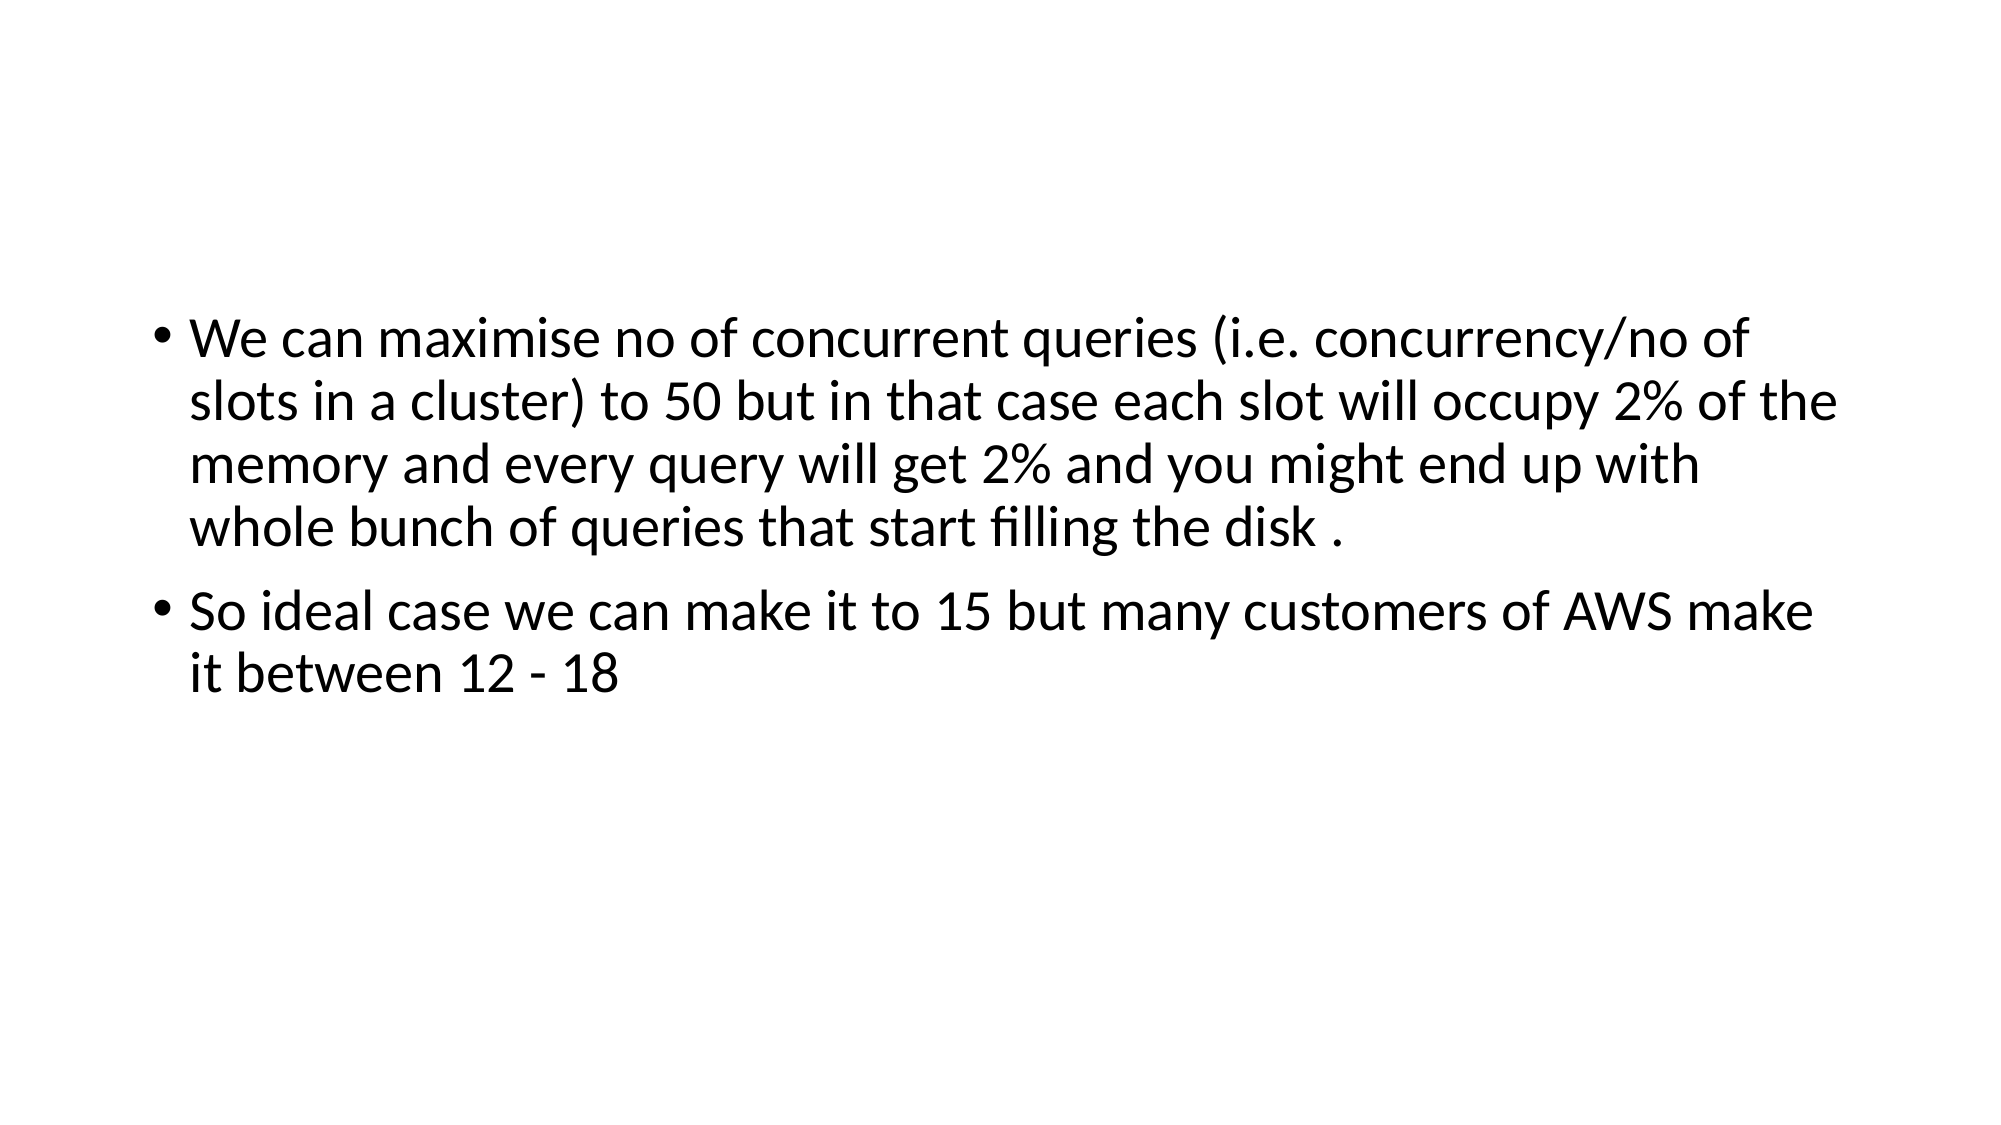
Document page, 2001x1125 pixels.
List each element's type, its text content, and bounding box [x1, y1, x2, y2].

list We can maximise no of concurrent queries (i.e. concurrency/no of slots in a cluster) to 50 but in that case each slot will occupy 2% of the memory and every query will get 2% and you might end up with whole bunch of queries that start filling the disk . So ideal case we can make it to 15 but many customers of AWS make it between 12 - 18 [137, 299, 1863, 1014]
